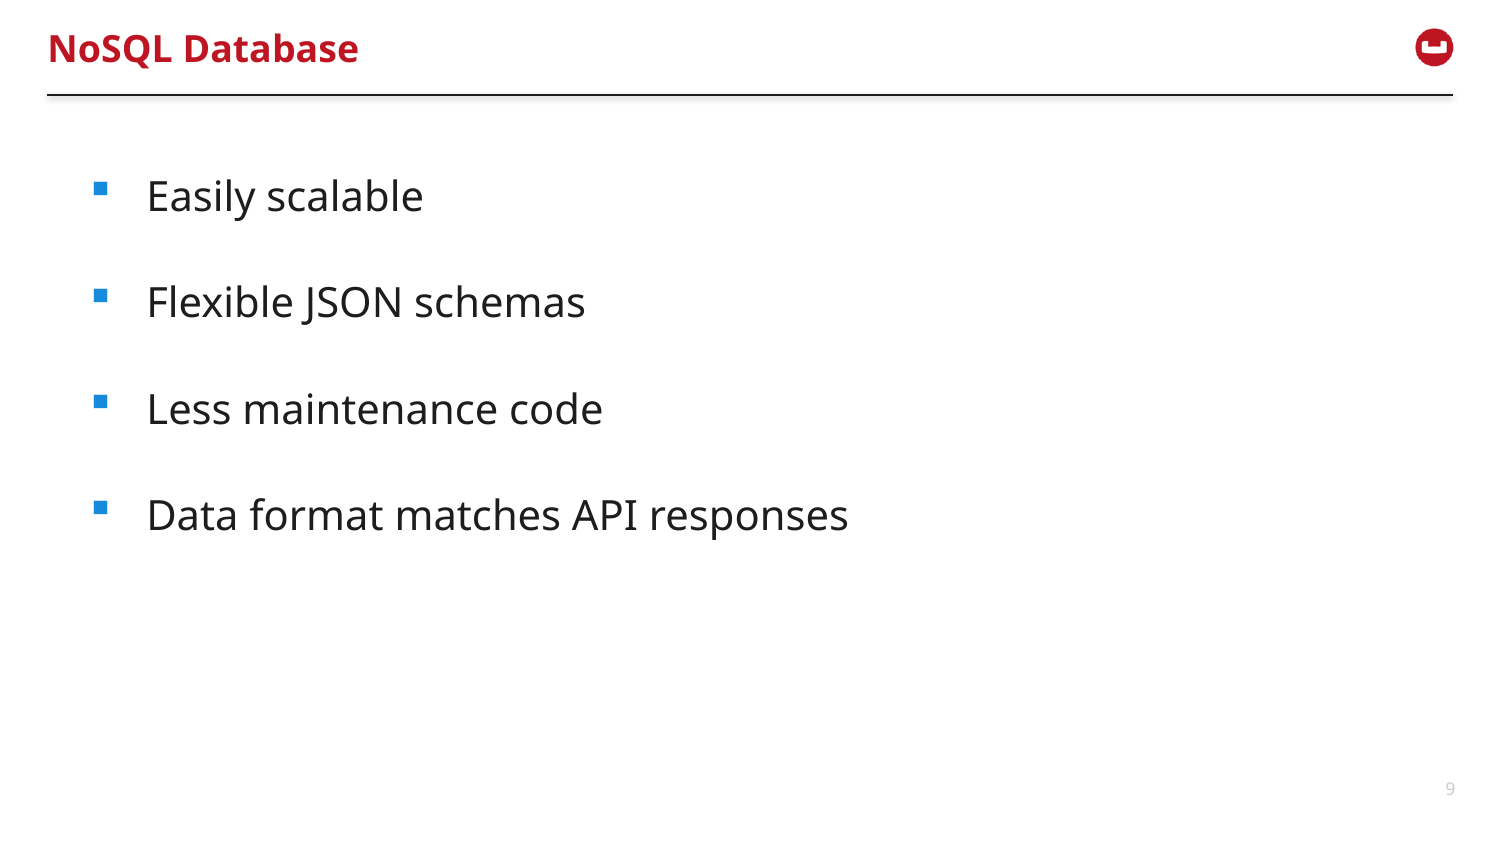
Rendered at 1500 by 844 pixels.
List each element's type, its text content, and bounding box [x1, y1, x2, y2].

list Easily scalable Flexible JSON schemas Less maintenance code Data format matches API responses [75, 112, 1389, 670]
title NoSQL Database [32, 7, 1345, 96]
picture [1414, 27, 1454, 67]
